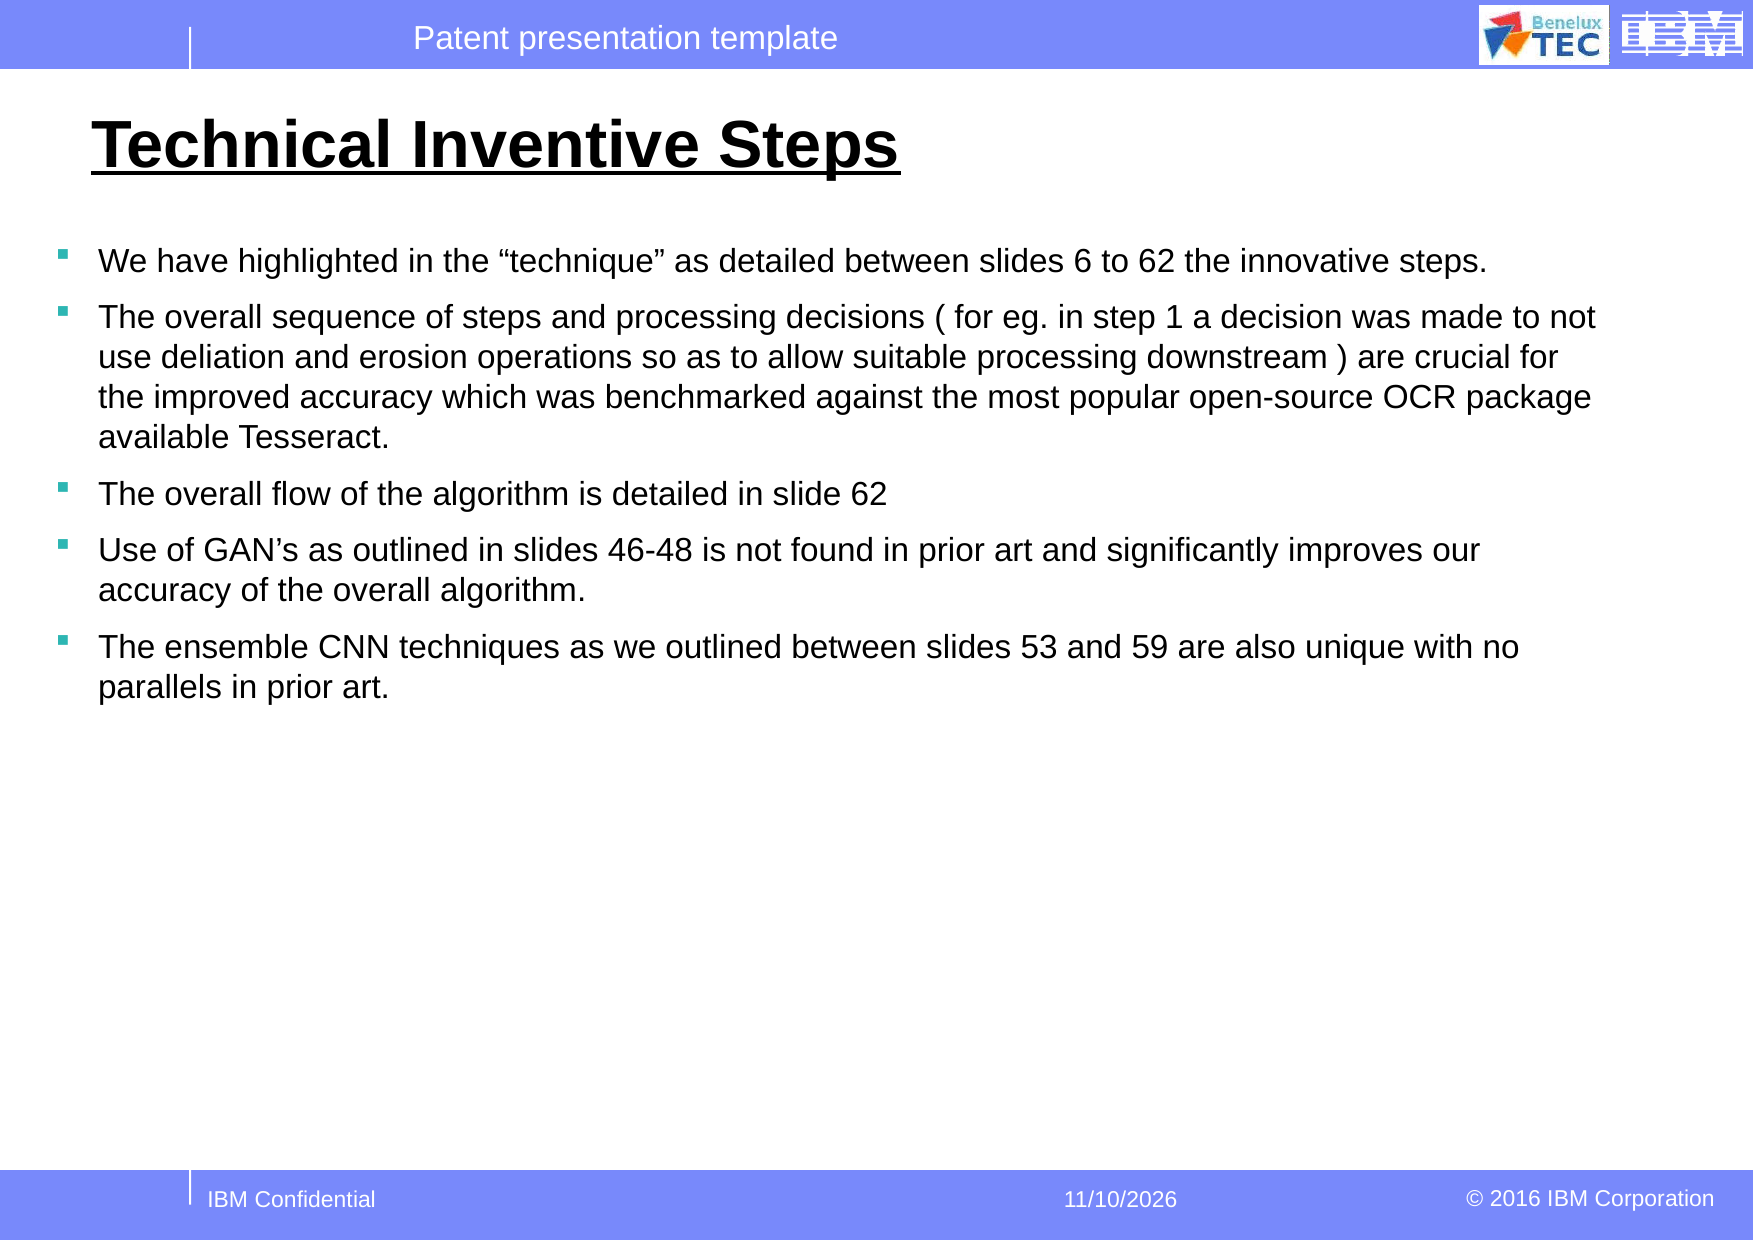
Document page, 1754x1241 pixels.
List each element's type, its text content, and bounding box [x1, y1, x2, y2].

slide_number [1046, 1175, 1420, 1220]
picture [1479, 5, 1610, 65]
list We have highlighted in the “technique” as detailed between slides 6 to 62 the innovative steps. The overall sequence of steps and processing decisions ( for eg. in step 1 a decision was made to not use deliation and erosion operations so as to allow suitable processing downstream ) are crucial for the improved accuracy which was benchmarked against the most popular open-source OCR package available Tesseract. The overall flow of the algorithm is detailed in slide 62 Use of GAN’s as outlined in slides 46-48 is not found in prior art and significantly improves our accuracy of the overall algorithm. The ensemble CNN techniques as we outlined between slides 53 and 59 are also unique with no parallels in prior art. [38, 230, 1623, 1132]
footer IBM Confidential [190, 1175, 922, 1220]
title Technical Inventive Steps [73, 100, 1656, 191]
